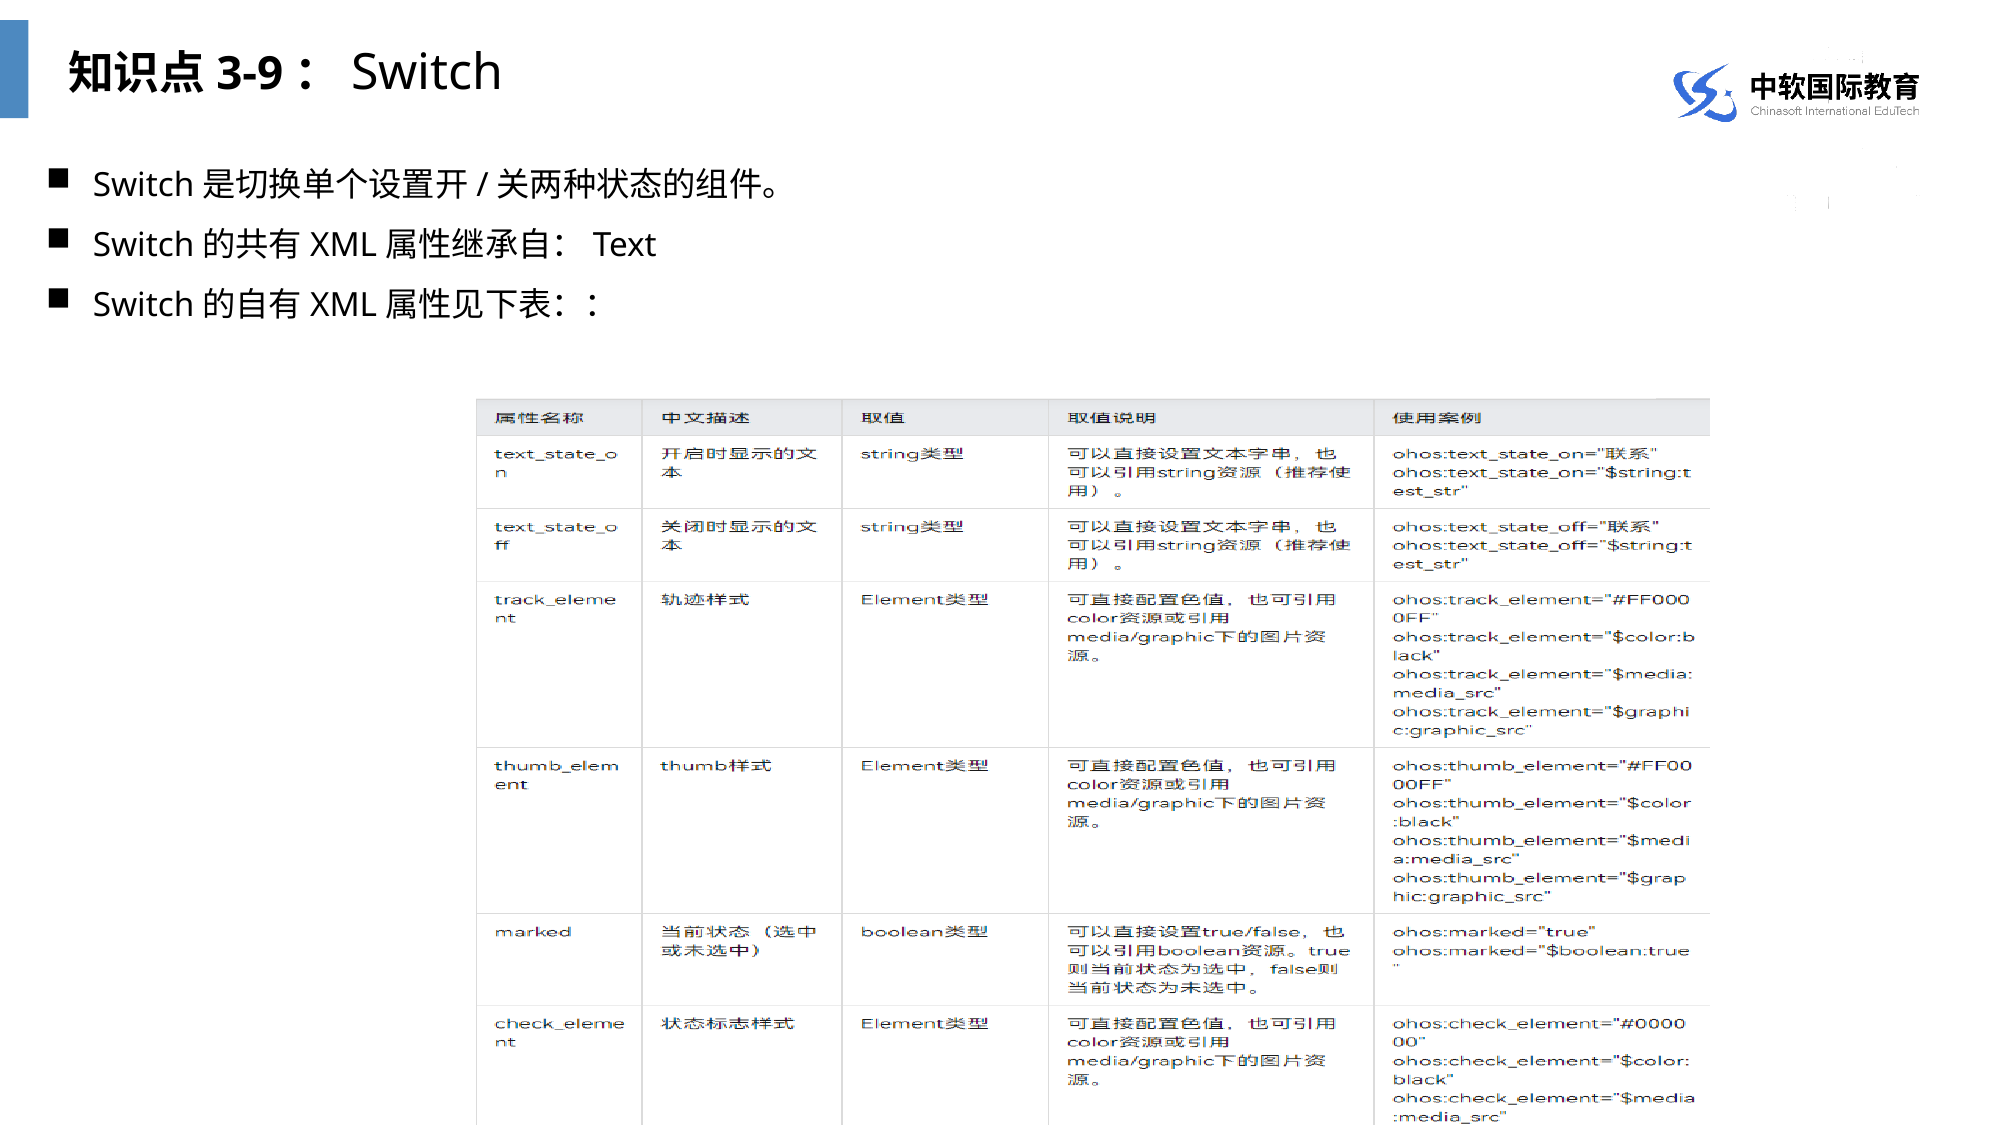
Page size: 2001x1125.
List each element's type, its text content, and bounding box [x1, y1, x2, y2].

picture [1611, 26, 1981, 230]
text_box 知识点3-9：Switch [53, 31, 1118, 107]
text_box Switch是切换单个设置开/关两种状态的组件。 Switch的共有XML属性继承自：Text Switch的自有XML属性见下表：： [31, 135, 1819, 330]
picture [476, 398, 1710, 1125]
